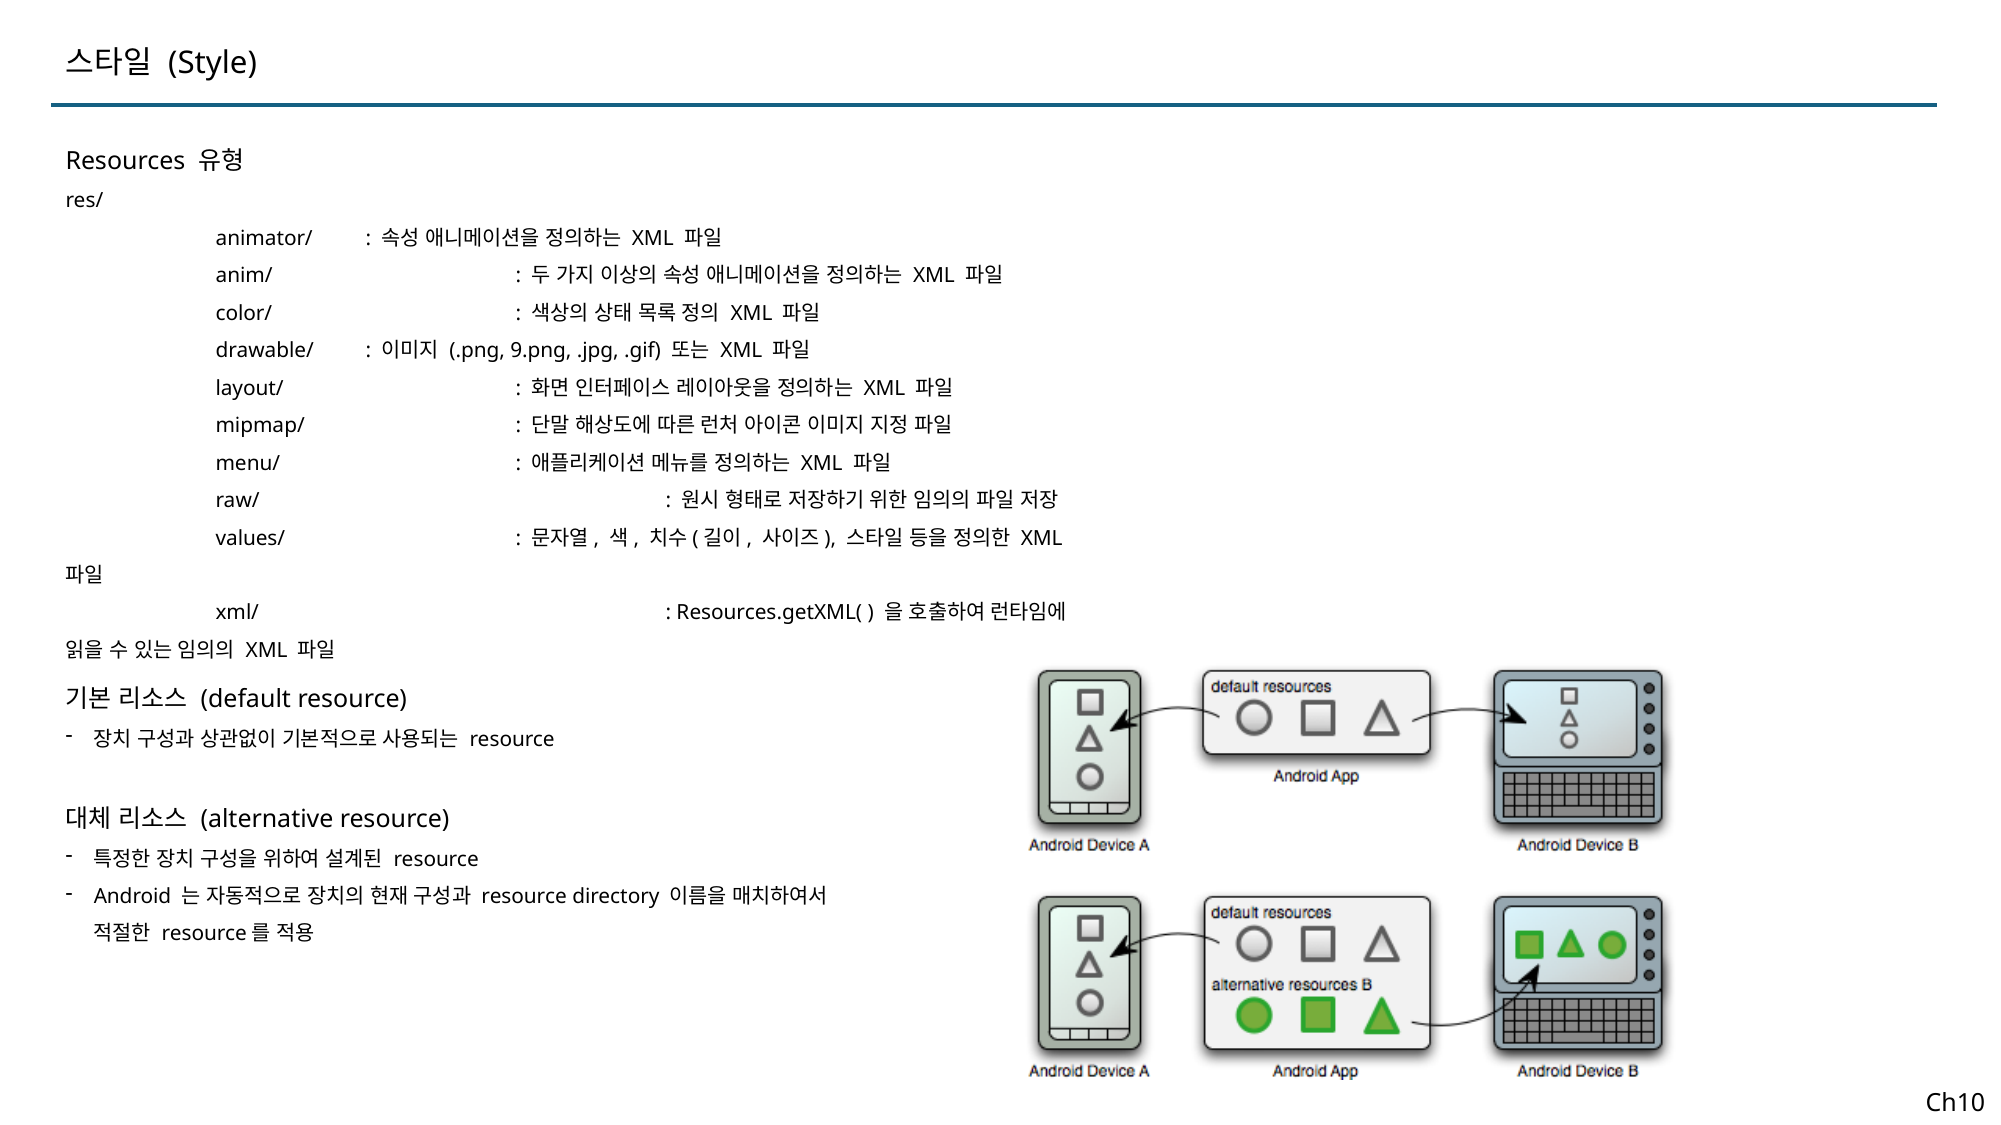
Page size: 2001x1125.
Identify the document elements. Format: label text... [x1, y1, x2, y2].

text_box Ch10 [1868, 1079, 2000, 1125]
text_box 스타일 (Style) [50, 34, 697, 87]
text_box 기본 리소스 (default resource) 장치 구성과 상관없이 기본적으로 사용되는 resource 대체 리소스 (alternative resource) 특정한 장치 구성을 위하여 설계된 resource Android 는 자동적으로 장치의 현재 구성과 resource directory 이름을 매치하여서 적절한 resource를 적용 [50, 660, 900, 953]
picture [1021, 864, 1681, 1081]
picture [1021, 638, 1681, 854]
text_box Resources 유형 res/ animator/ : 속성 애니메이션을 정의하는 XML 파일 anim/ : 두 가지 이상의 속성 애니메이션을 정의하는 XML 파일 color/ : 색상의 상태 목록 정의 XML 파일 drawable/ : 이미지 (.png, 9.png, .jpg, .gif) 또는 XML 파일 layout/ : 화면 인터페이스 레이아웃을 정의하는 XML 파일 mipmap/ : 단말 해상도에 따른 런처 아이콘 이미지 지정 파일 menu/ : 애플리케이션 메뉴를 정의하는 XML 파일 raw/ : 원시 형태로 저장하기 위한 임의의 파일 저장 values/ : 문자열, 색, 치수(길이, 사이즈), 스타일 등을 정의한 XML 파일 xml/ : Resources.getXML( ) 을 호출하여 런타임에 읽을 수 있는 임의의 XML 파일 [50, 122, 1095, 669]
